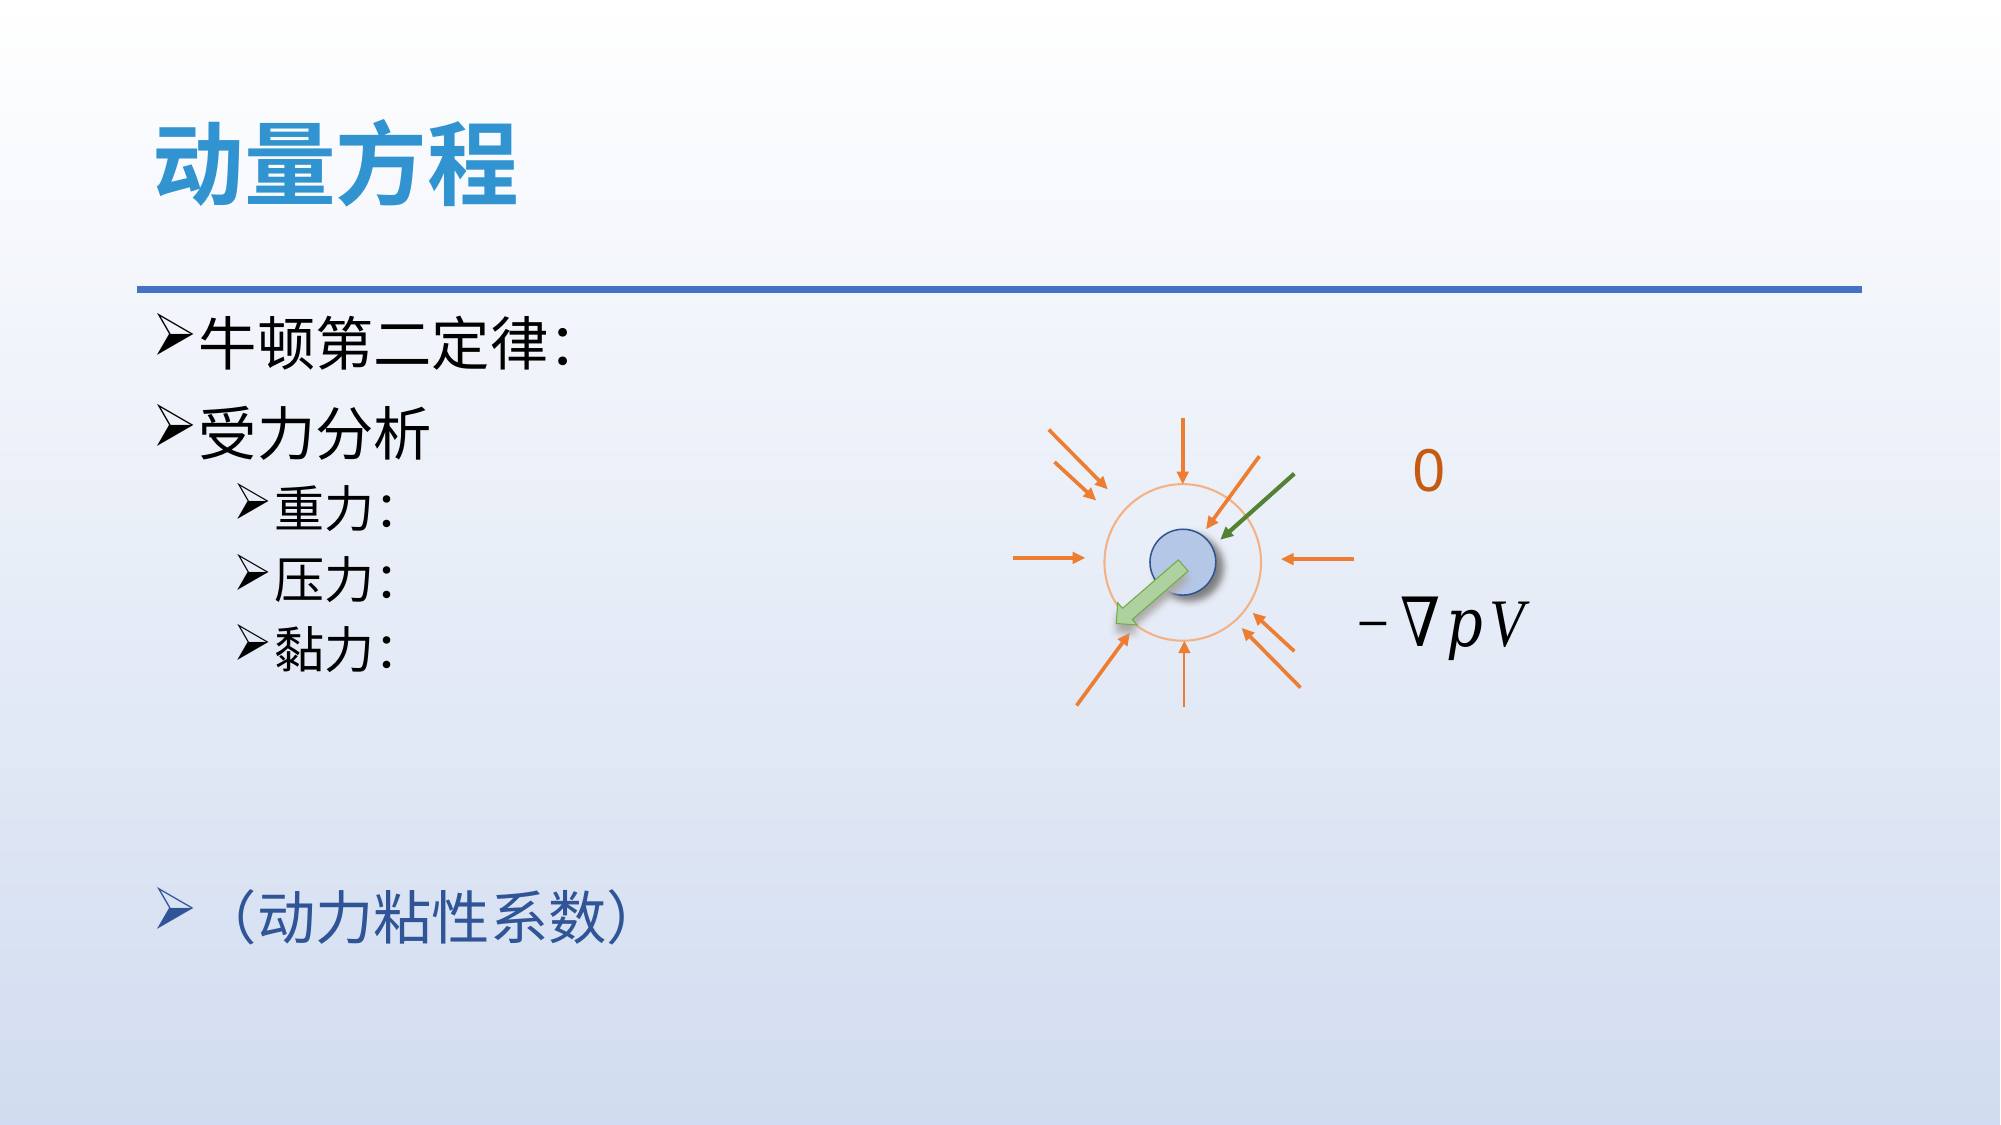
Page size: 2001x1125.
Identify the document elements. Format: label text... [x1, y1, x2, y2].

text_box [1012, 418, 1510, 707]
title 动量方程 [137, 59, 1863, 278]
